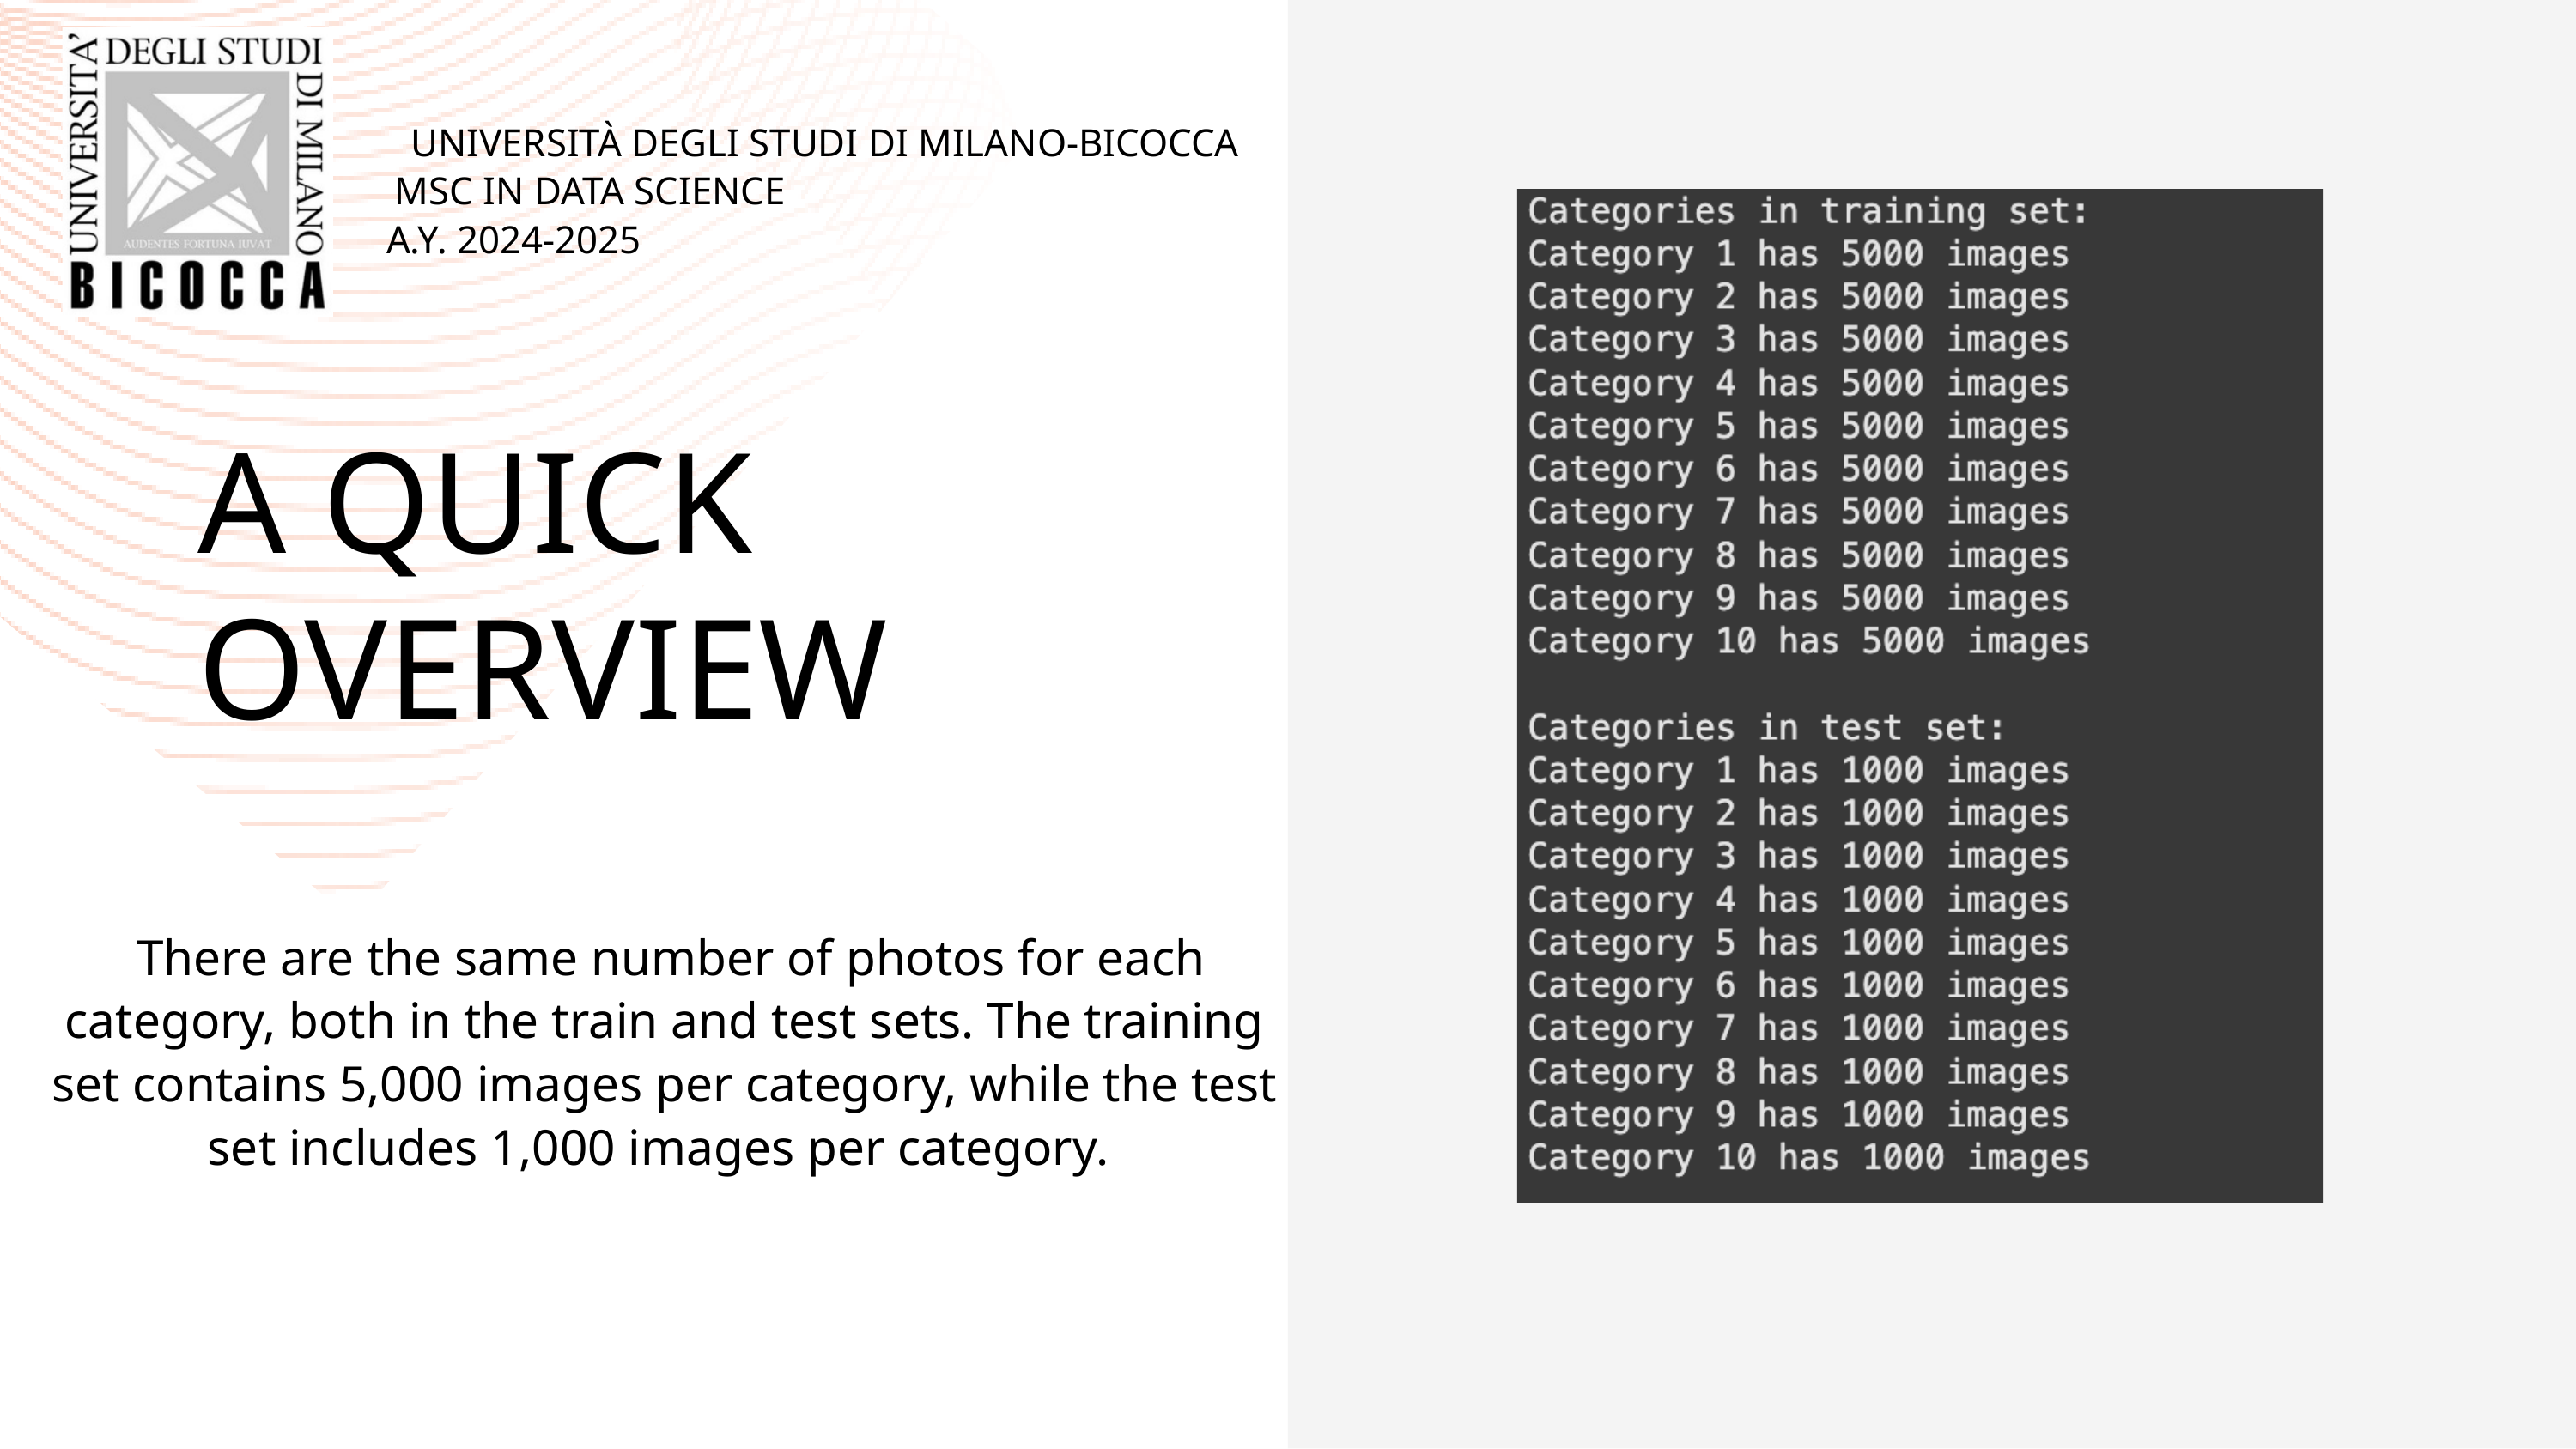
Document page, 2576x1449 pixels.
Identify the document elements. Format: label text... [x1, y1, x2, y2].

text_box A.Y. 2024-2025 [367, 209, 660, 262]
text_box A QUICK OVERVIEW [197, 414, 949, 748]
text_box [1516, 189, 2324, 1203]
text_box [1287, 0, 2576, 1449]
text_box MSC IN DATA SCIENCE [367, 160, 814, 213]
text_box UNIVERSITÀ DEGLI STUDI DI MILANO-BICOCCA [367, 111, 1284, 165]
text_box [0, 0, 1050, 921]
text_box [62, 27, 333, 317]
text_box There are the same number of photos for each category, both in the train and test sets. The training set contains 5,000 images per category, while the test set includes 1,000 images per category. [41, 921, 1288, 1175]
